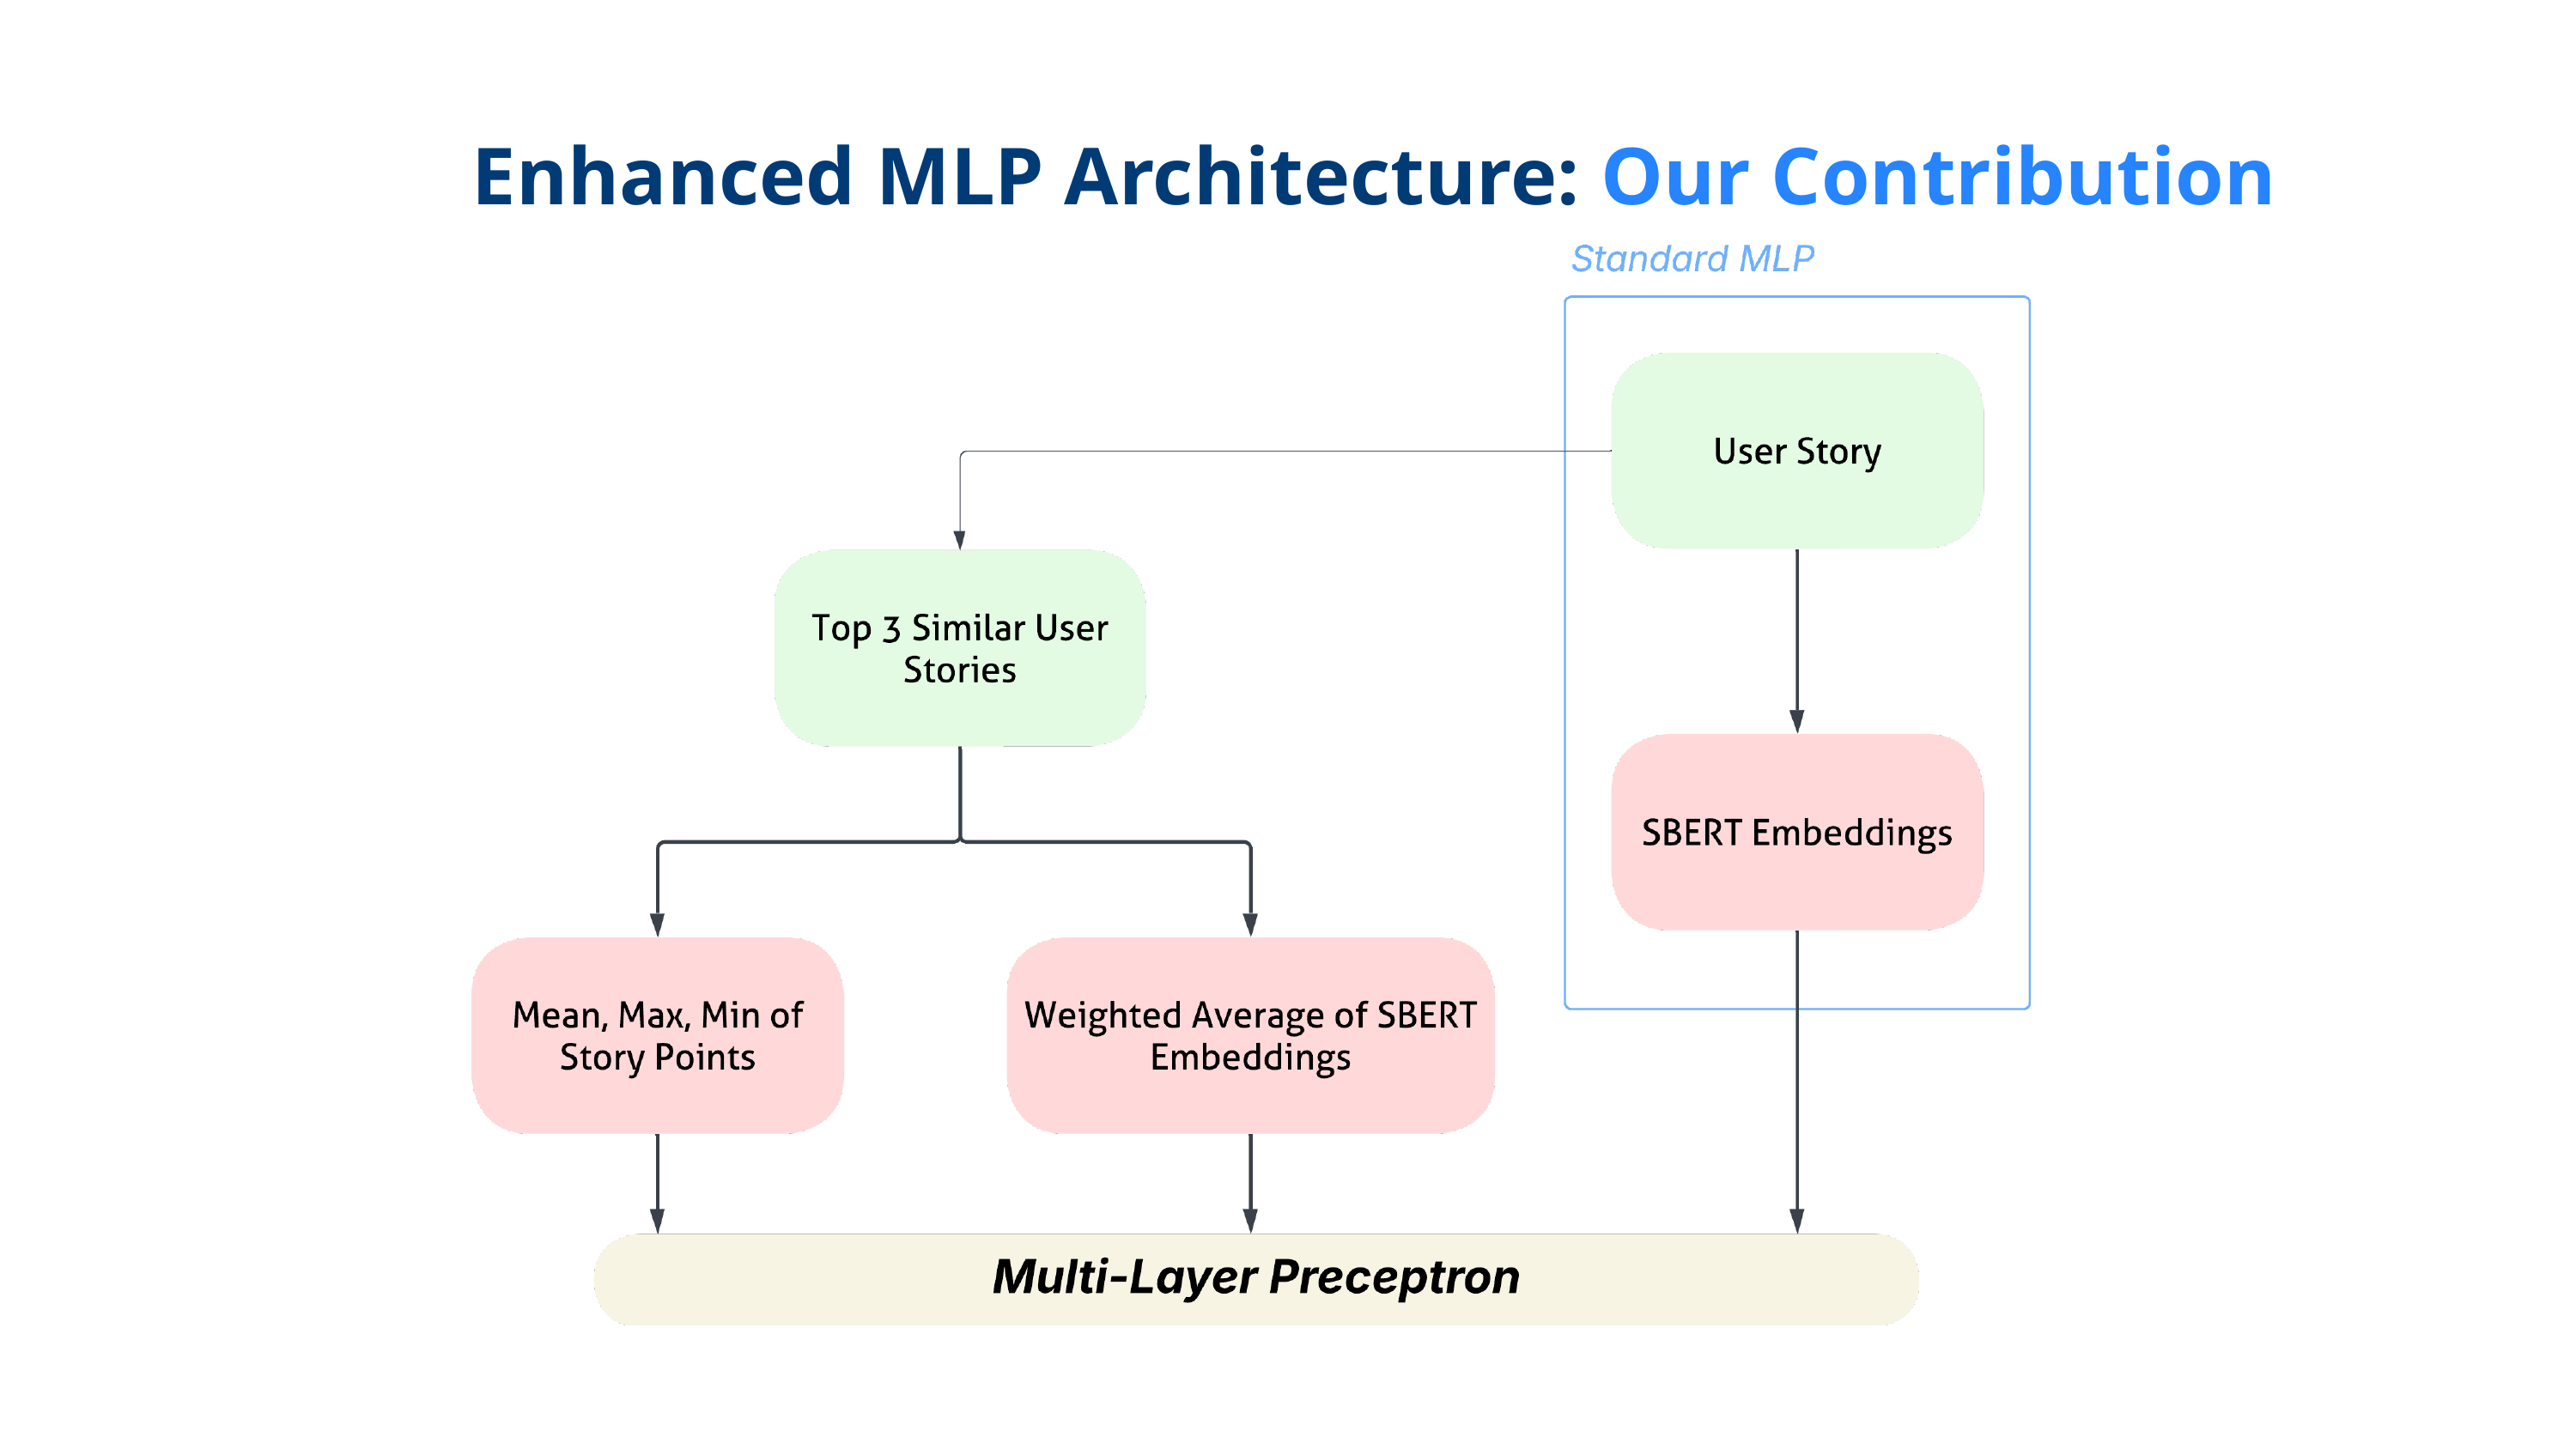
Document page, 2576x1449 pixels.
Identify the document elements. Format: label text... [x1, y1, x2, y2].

picture [471, 230, 2032, 1325]
text_box Enhanced MLP Architecture: Our Contribution [471, 79, 2367, 221]
